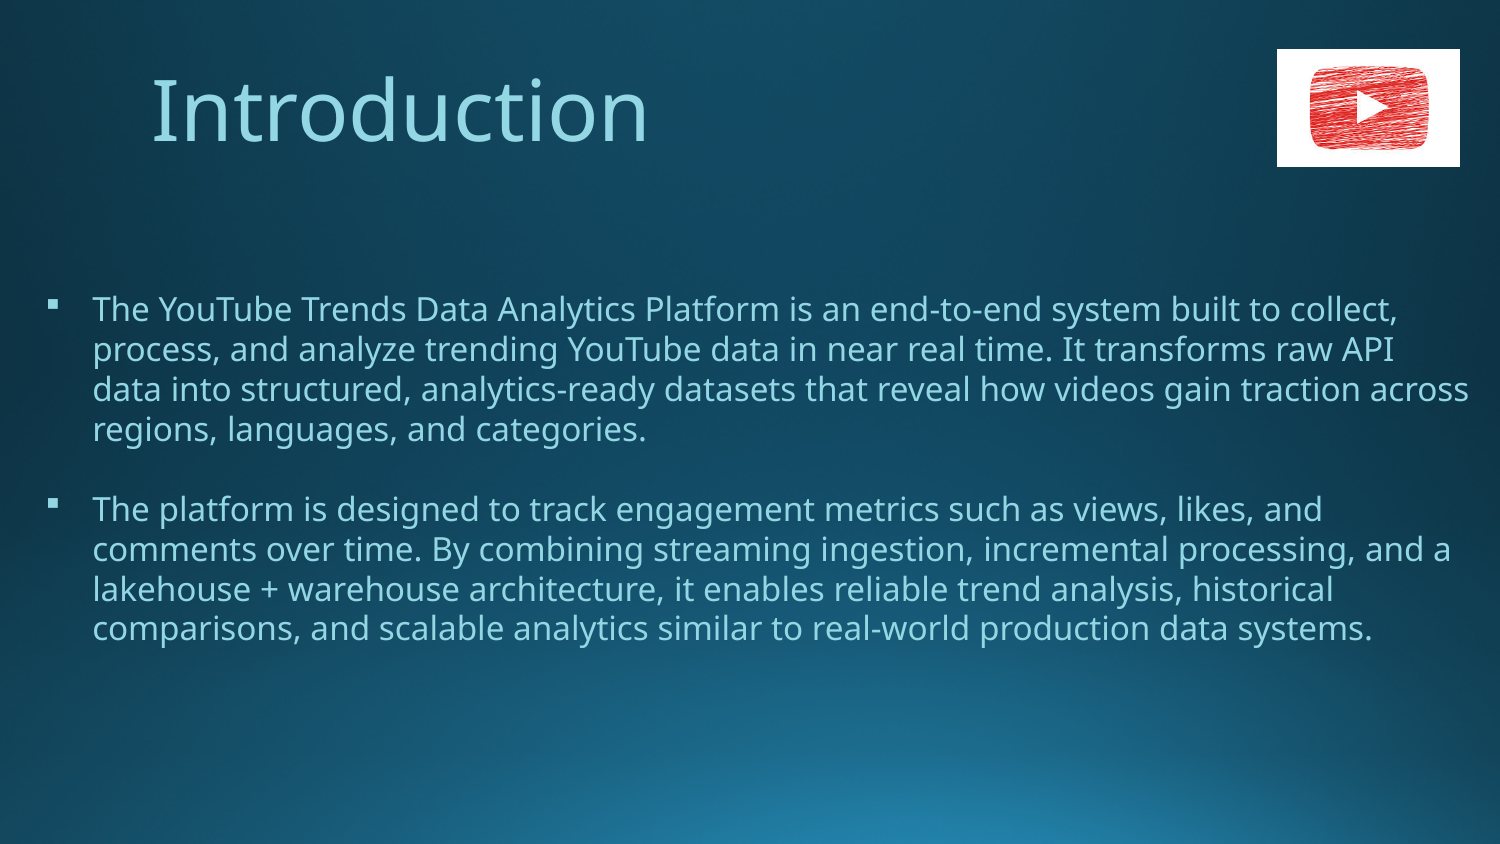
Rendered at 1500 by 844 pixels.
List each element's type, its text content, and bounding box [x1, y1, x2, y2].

text_box The YouTube Trends Data Analytics Platform is an end-to-end system built to collect, process, and analyze trending YouTube data in near real time. It transforms raw API data into structured, analytics-ready datasets that reveal how videos gain traction across regions, languages, and categories. The platform is designed to track engagement metrics such as views, likes, and comments over time. By combining streaming ingestion, incremental processing, and a lakehouse + warehouse architecture, it enables reliable trend analysis, historical comparisons, and scalable analytics similar to real-world production data systems. [30, 280, 1487, 655]
subtitle Introduction [53, 40, 751, 175]
picture [0, 0, 1500, 844]
